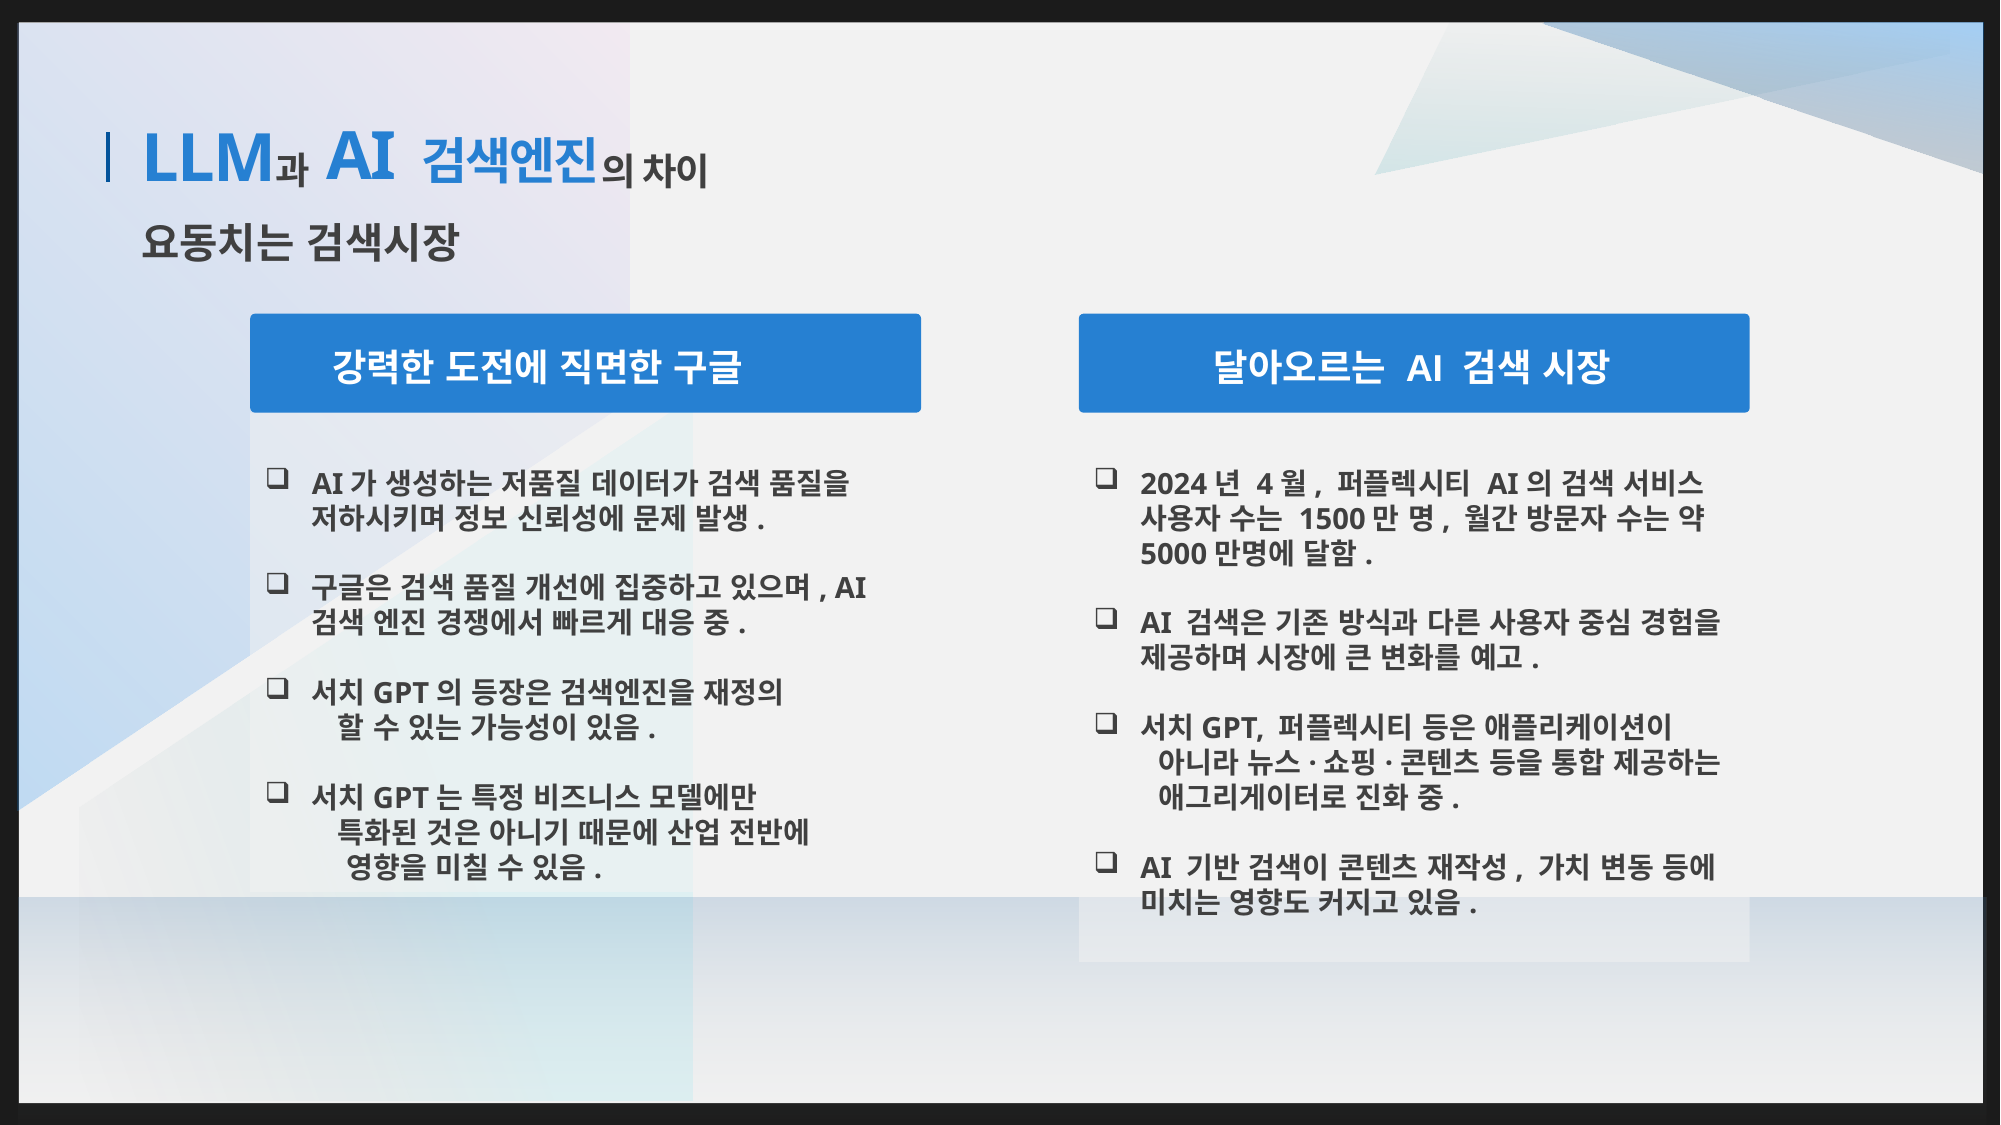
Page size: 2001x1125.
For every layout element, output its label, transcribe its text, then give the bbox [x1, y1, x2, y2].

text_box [249, 313, 922, 898]
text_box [1078, 313, 1751, 969]
text_box 요동치는 검색시장 [126, 209, 942, 275]
text_box 의 차이 [587, 120, 743, 201]
title LLM [127, 124, 310, 204]
text_box 과 [260, 119, 312, 200]
text_box AI 검색엔진 [312, 122, 637, 202]
